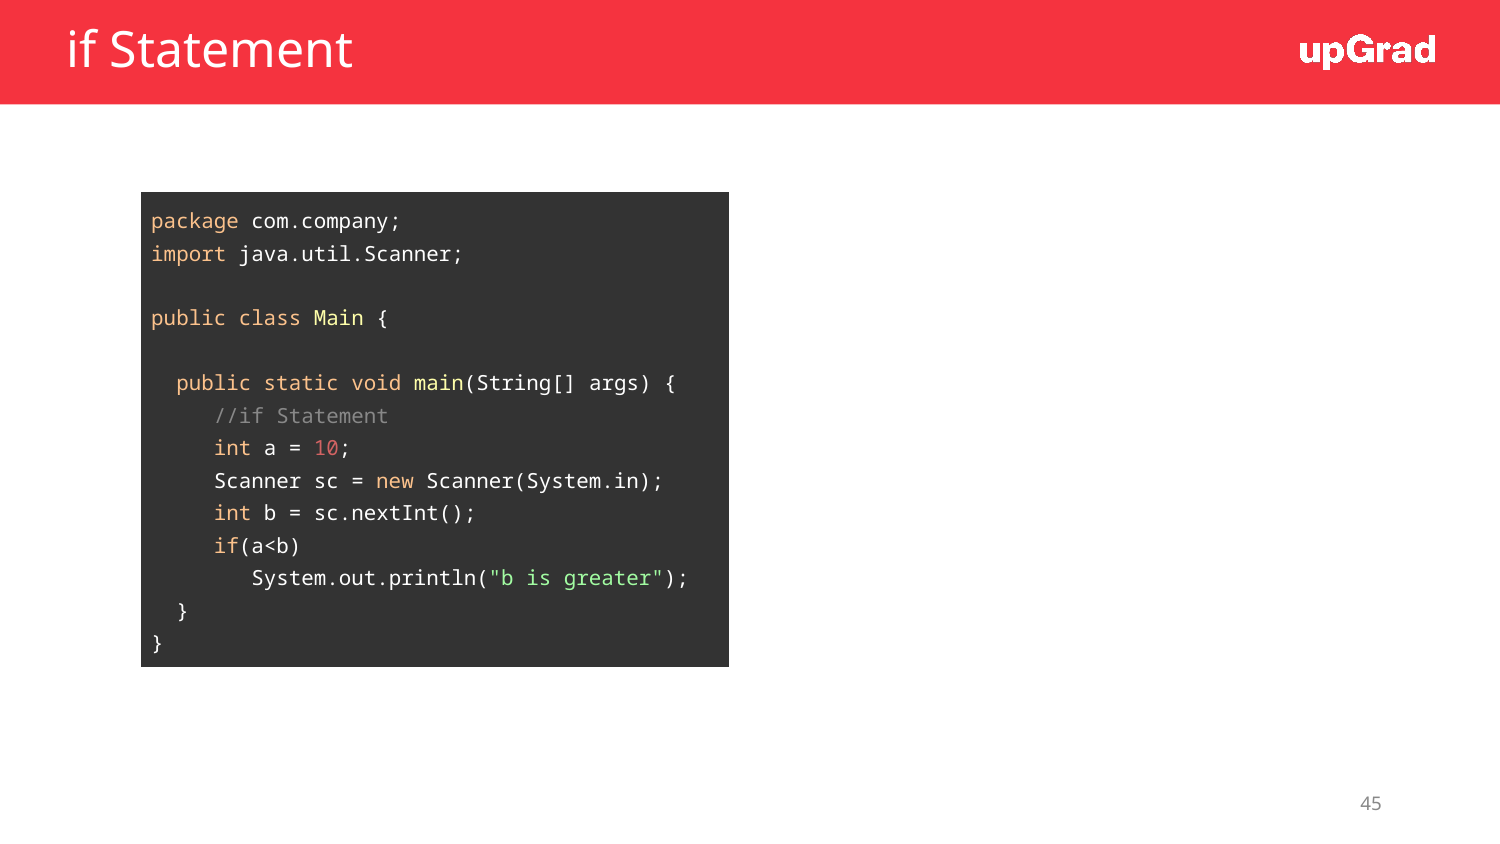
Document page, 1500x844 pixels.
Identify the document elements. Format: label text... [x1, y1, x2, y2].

title if Statement [51, 20, 665, 83]
table_header package com.company; import java.util.Scanner; public class Main { public static void main(String[] args) { //if Statement int a = 10; Scanner sc = new Scanner(System.in); int b = sc.nextInt(); if(a<b) System.out.println("b is greater"); } } [141, 192, 729, 667]
picture [1300, 34, 1435, 70]
slide_number ‹#› [1059, 782, 1397, 827]
